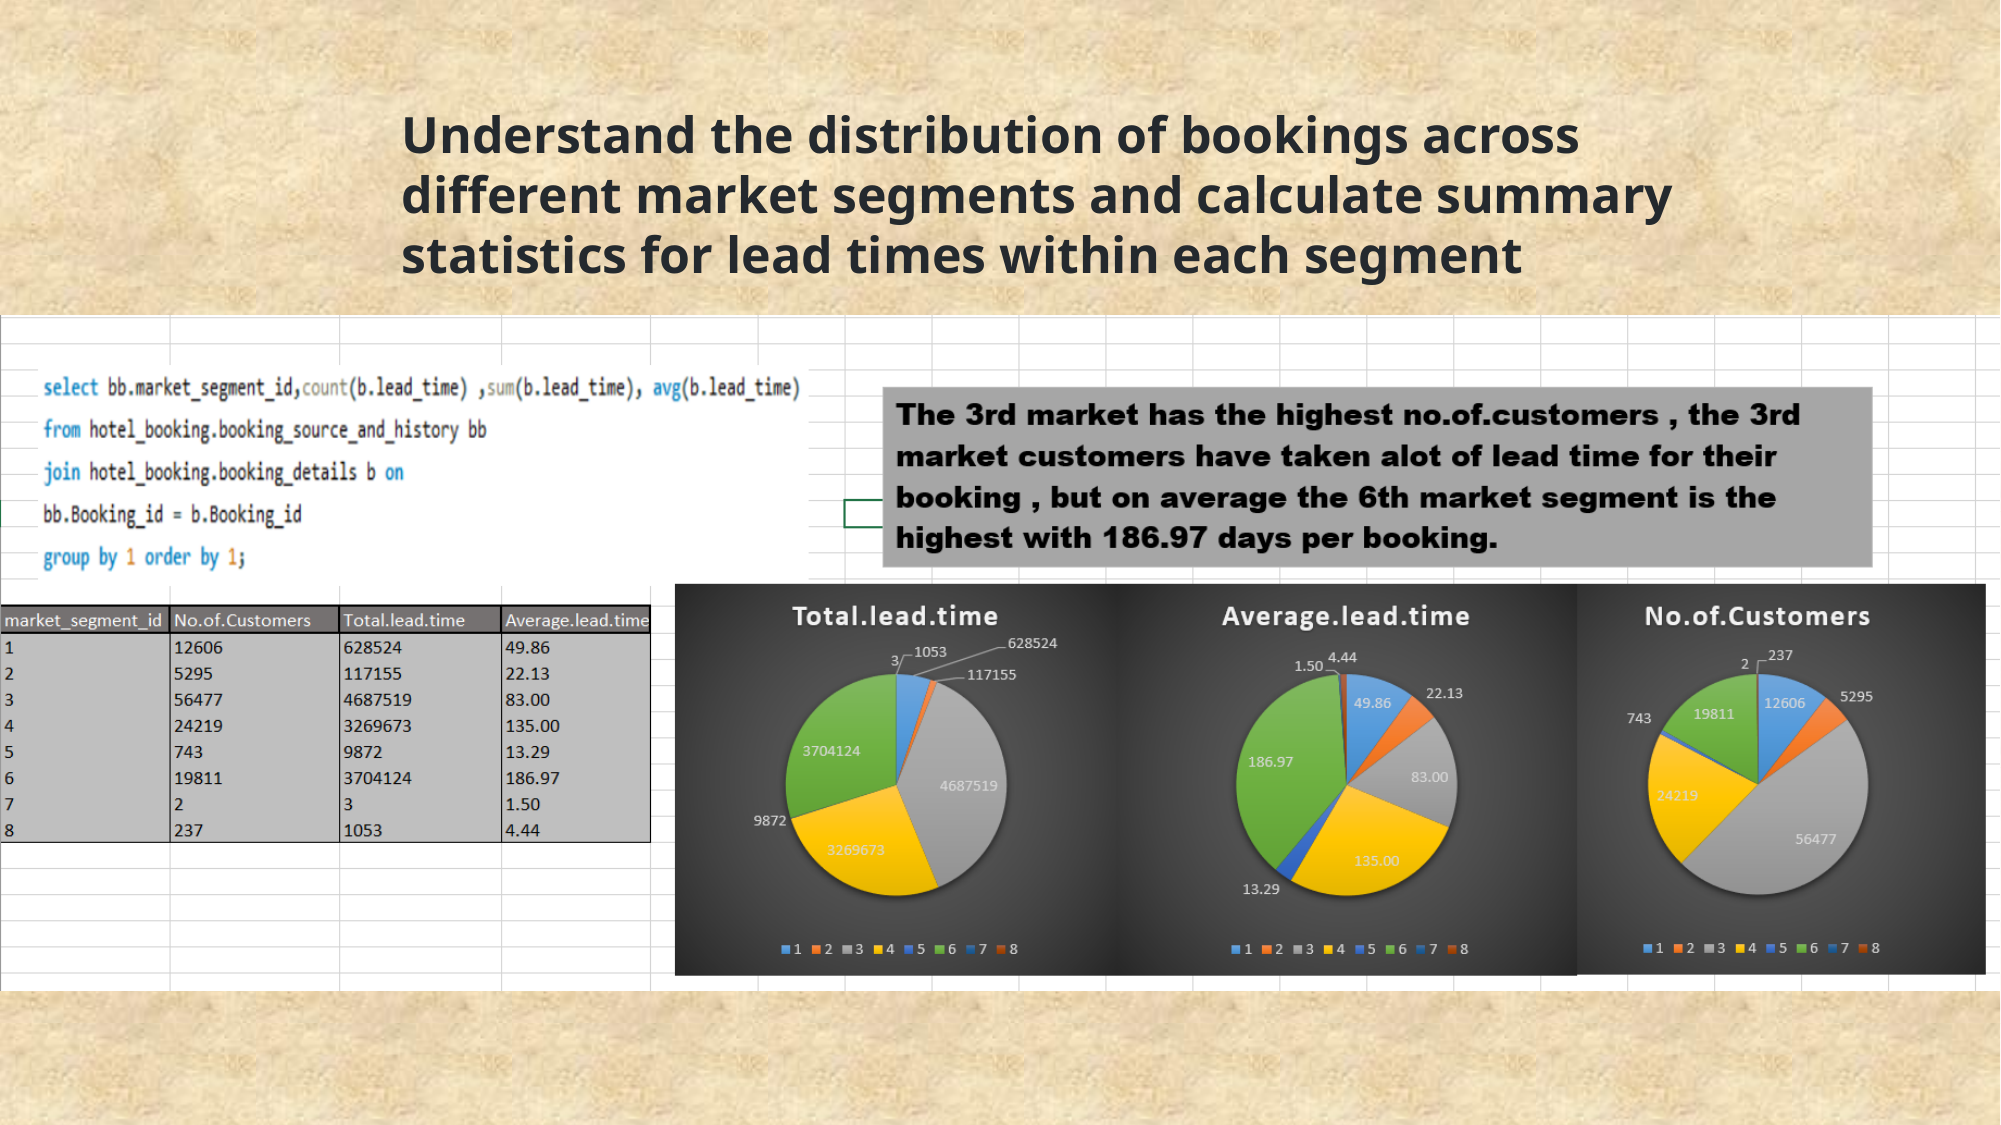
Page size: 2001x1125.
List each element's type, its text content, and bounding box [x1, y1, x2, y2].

picture [0, 0, 2001, 1125]
text_box Understand the distribution of bookings across different market segments and calculate summary statistics for lead times within each segment [386, 96, 1699, 292]
